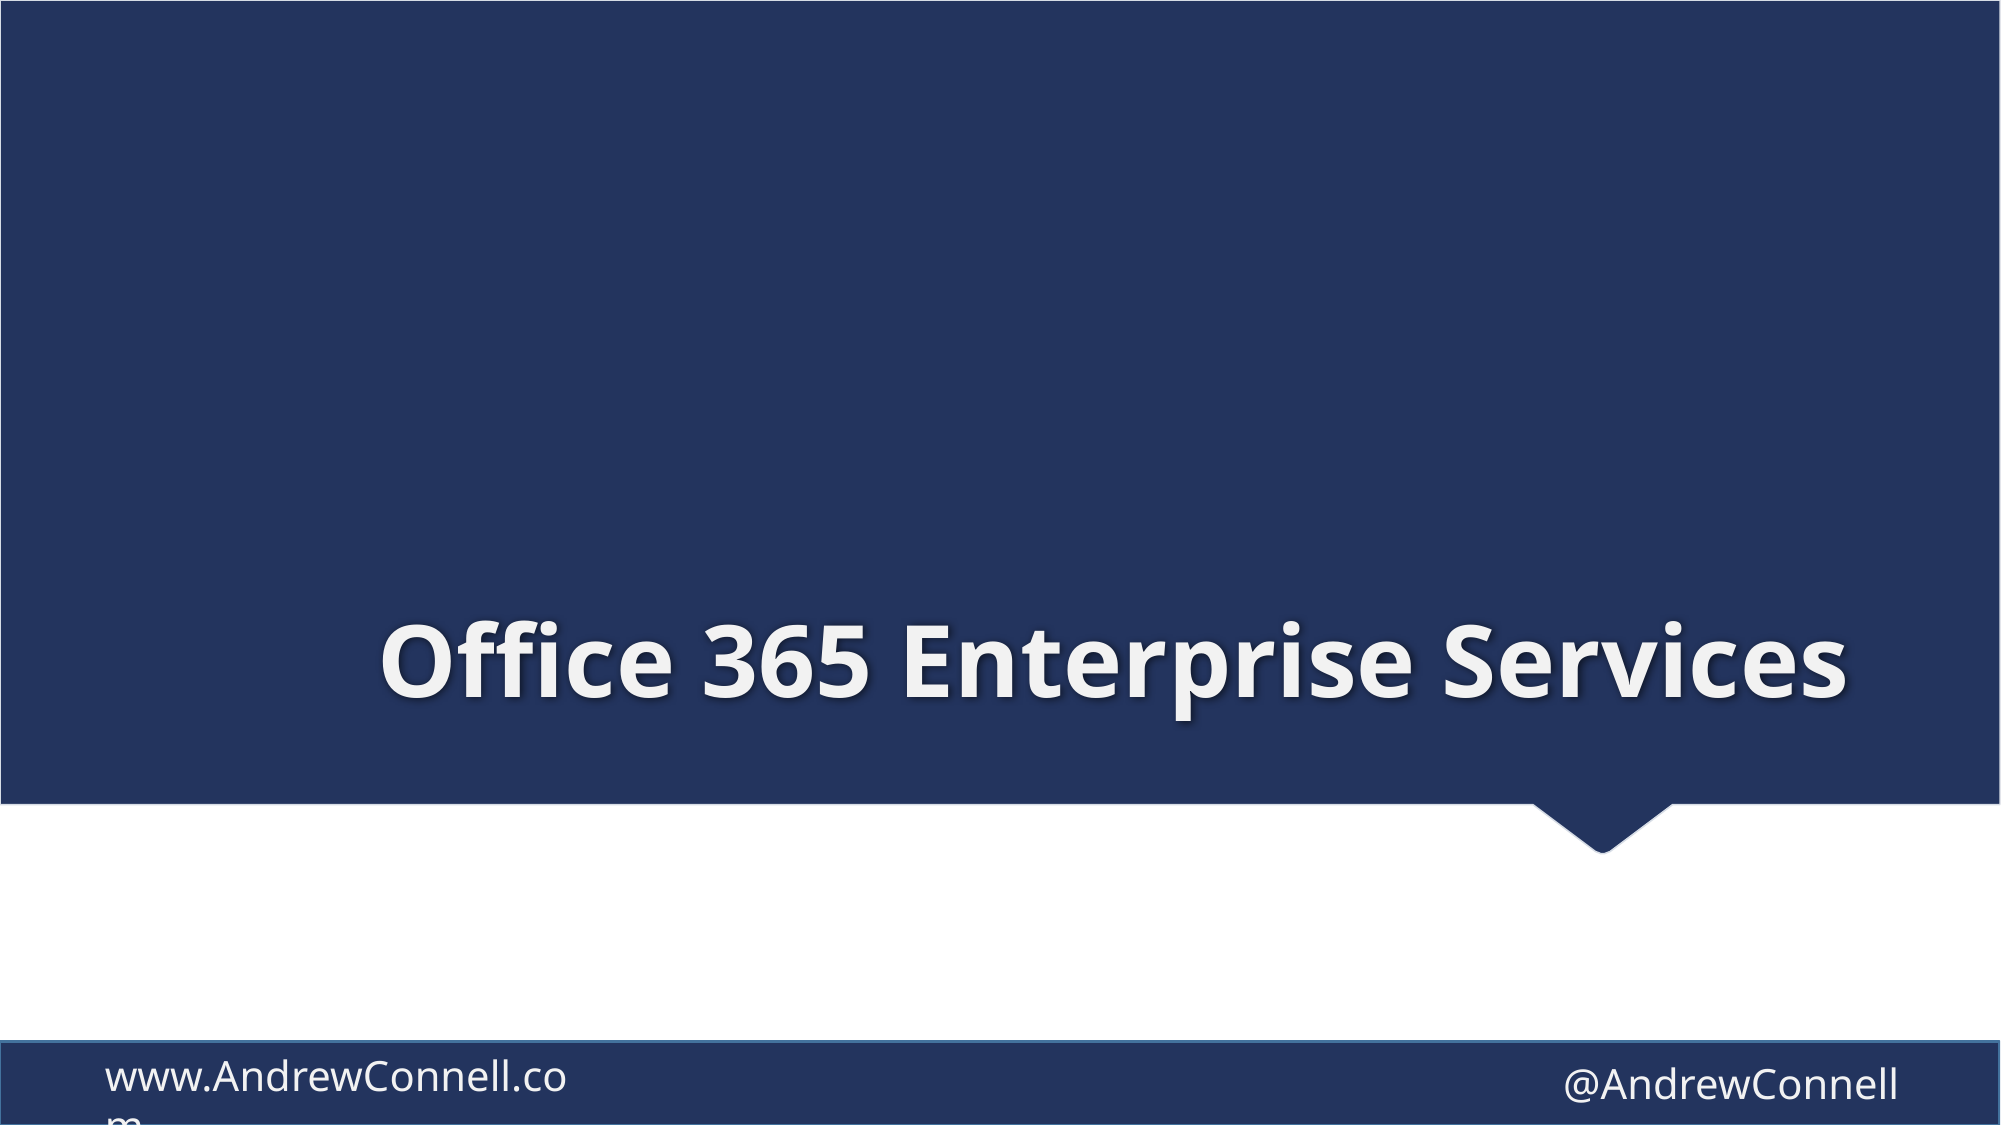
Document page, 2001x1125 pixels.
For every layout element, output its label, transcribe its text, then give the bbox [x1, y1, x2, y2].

title Office 365 Enterprise Services [132, 484, 1866, 726]
